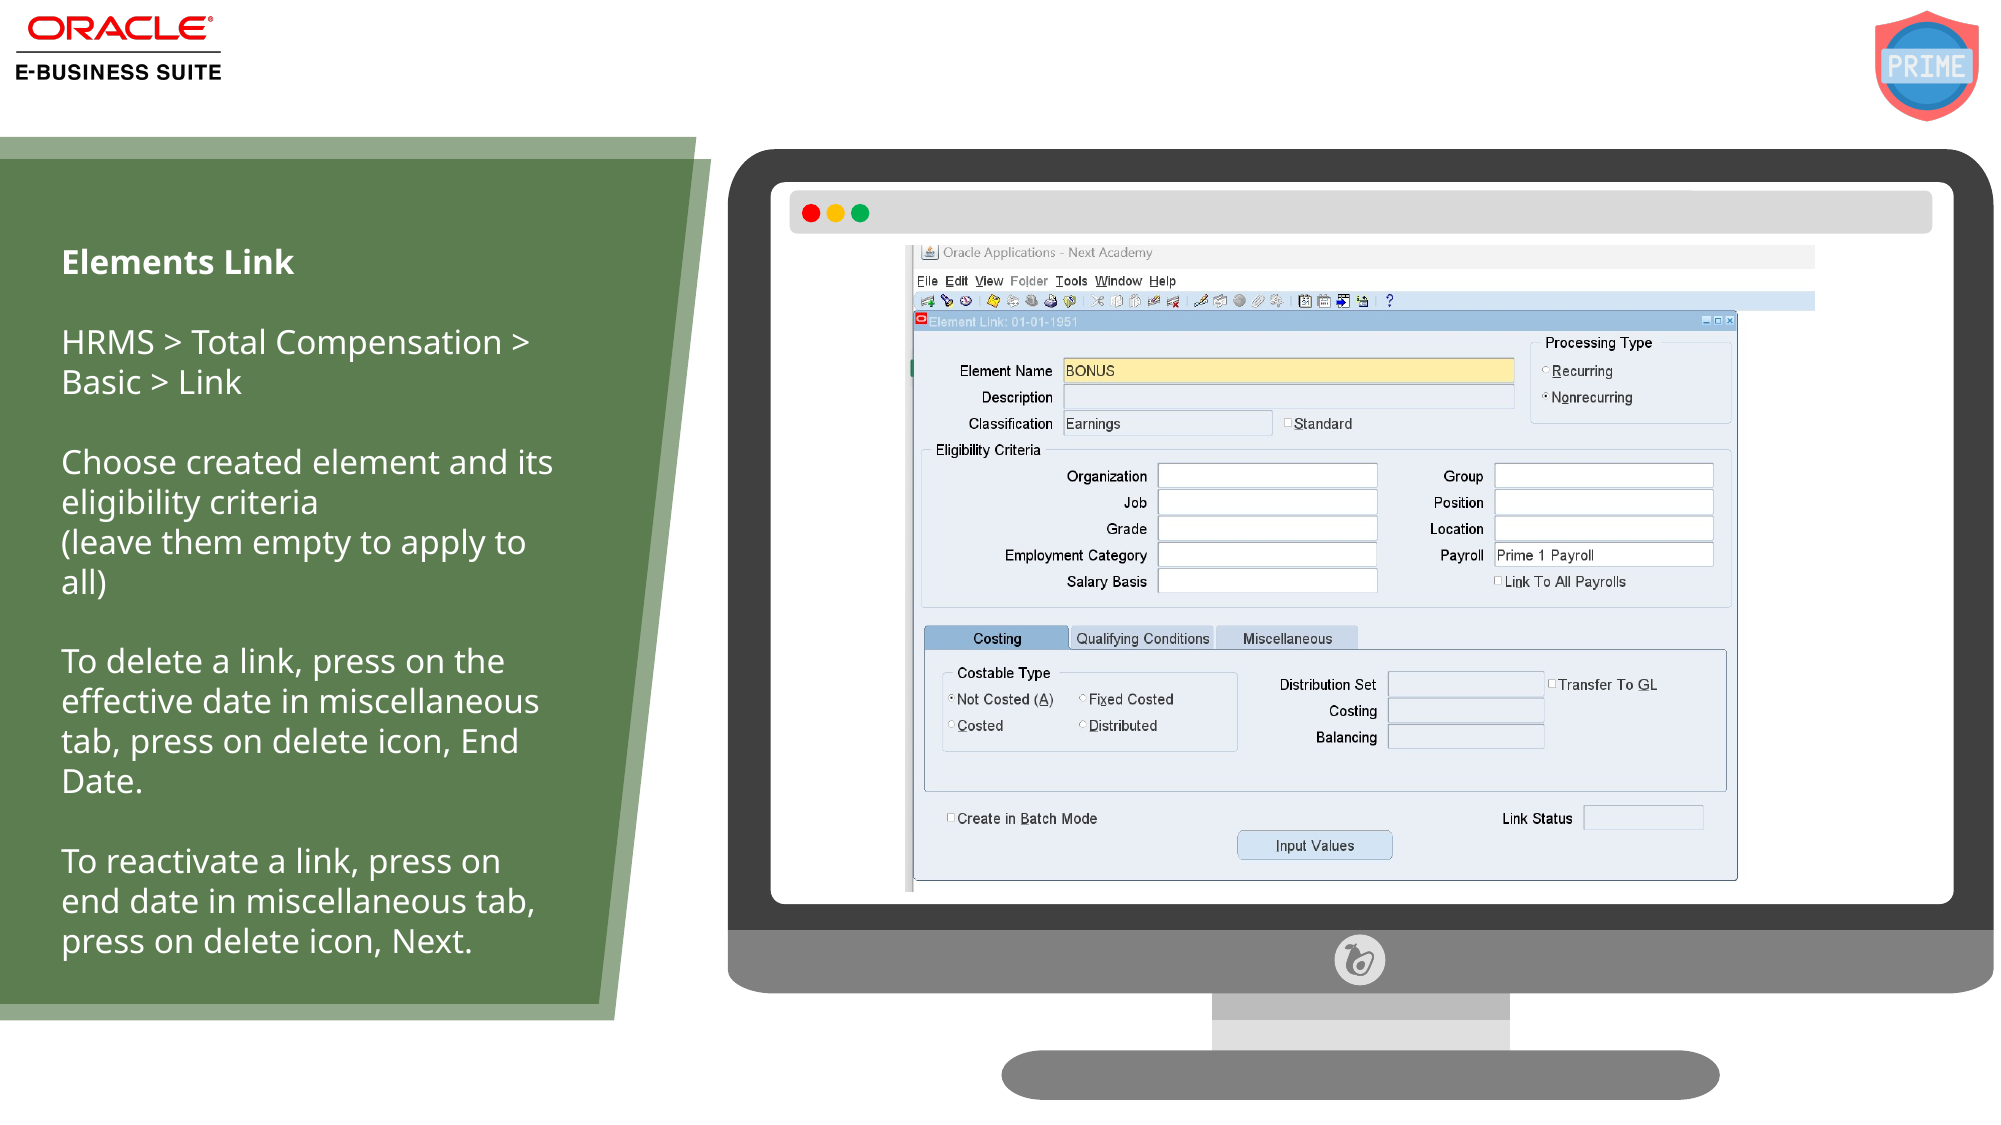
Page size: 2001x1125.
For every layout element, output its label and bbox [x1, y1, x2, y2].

picture [904, 245, 1815, 893]
picture [1868, 7, 1986, 125]
picture [16, 15, 222, 81]
text_box [0, 136, 712, 1021]
text_box [727, 148, 1995, 1101]
